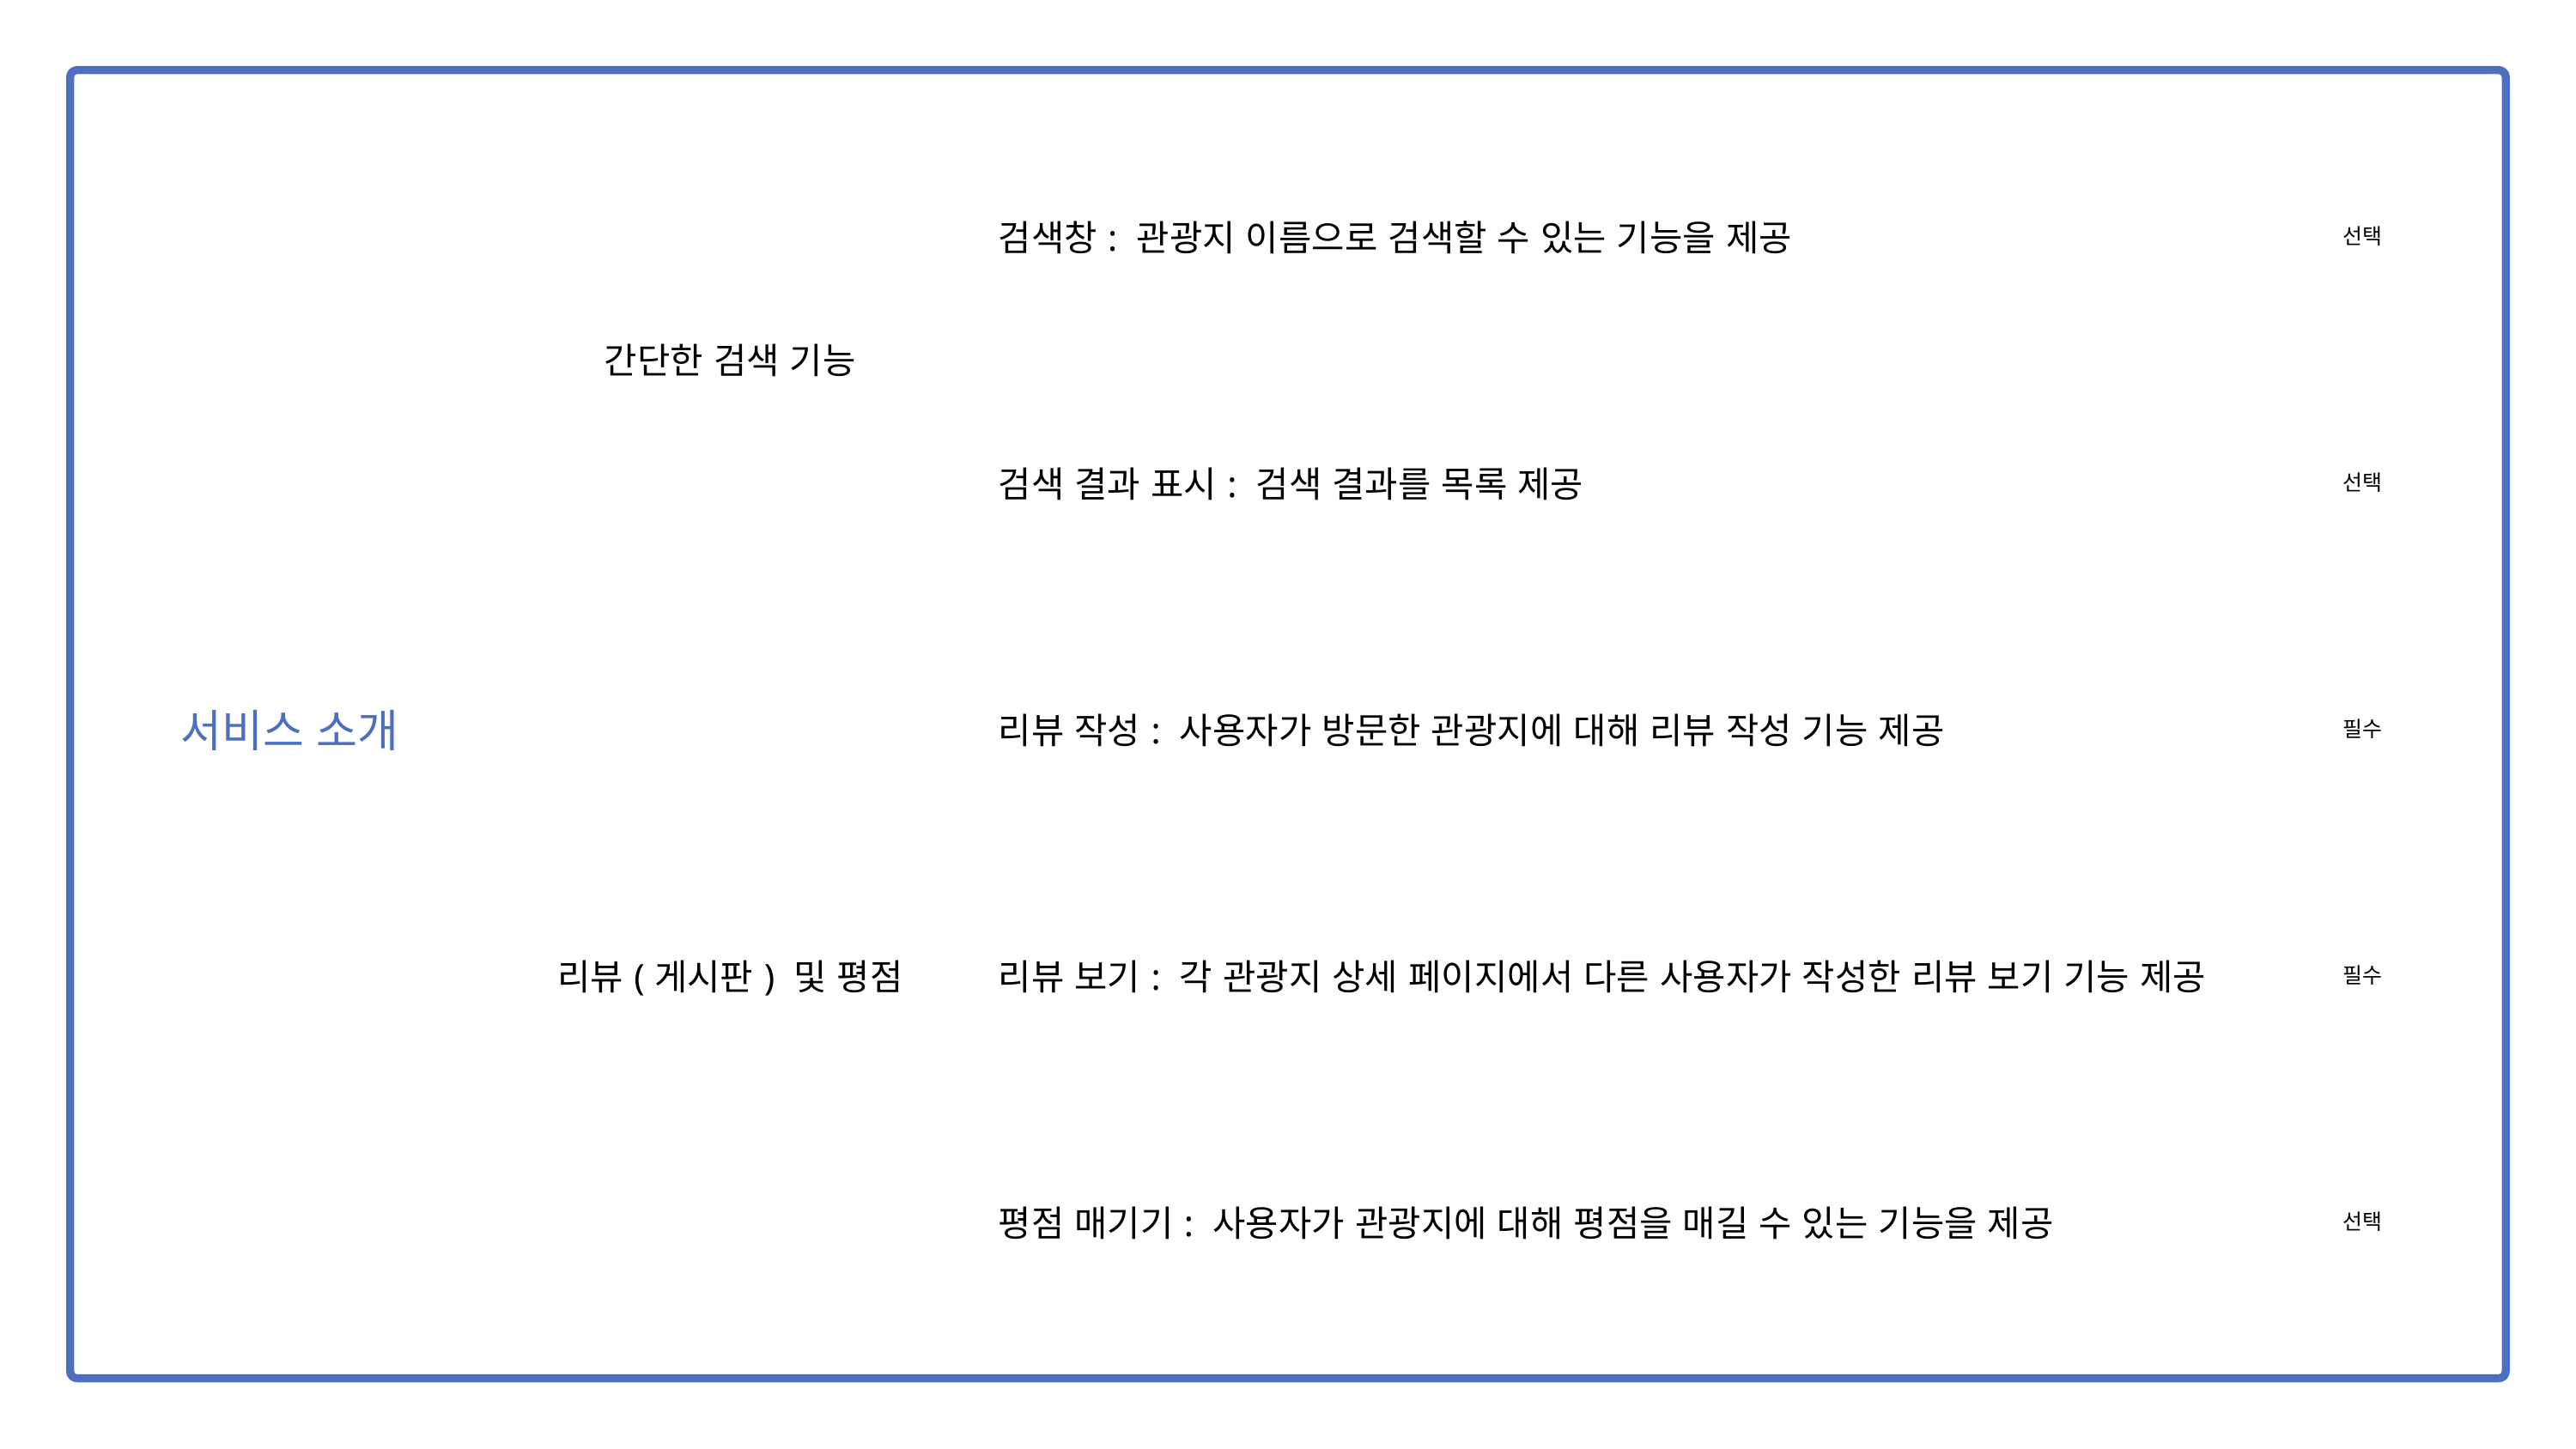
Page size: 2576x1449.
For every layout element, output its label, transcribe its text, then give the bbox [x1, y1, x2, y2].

table_cell 검색 결과 표시: 검색 결과를 목록 제공 [986, 358, 2257, 604]
table_cell 리뷰 작성: 사용자가 방문한 관광지에 대해 리뷰 작성 기능 제공 [986, 604, 2257, 851]
table_header 선택 [2257, 112, 2470, 358]
table_header 간단한 검색 기능 [475, 112, 986, 604]
table_cell 필수 [2257, 851, 2470, 1097]
table_cell 필수 [2257, 604, 2470, 851]
table_header 검색창: 관광지 이름으로 검색할 수 있는 기능을 제공 [986, 112, 2257, 358]
table_cell 리뷰(게시판) 및 평점 [475, 604, 986, 1343]
table_cell 선택 [2257, 358, 2470, 604]
table_cell 선택 [2257, 1097, 2470, 1343]
table_cell 리뷰 보기: 각 관광지 상세 페이지에서 다른 사용자가 작성한 리뷰 보기 기능 제공 [986, 851, 2257, 1097]
table_header 서비스 소개 [105, 112, 475, 1343]
table_cell 평점 매기기: 사용자가 관광지에 대해 평점을 매길 수 있는 기능을 제공 [986, 1097, 2257, 1343]
text_box [70, 70, 2506, 1379]
